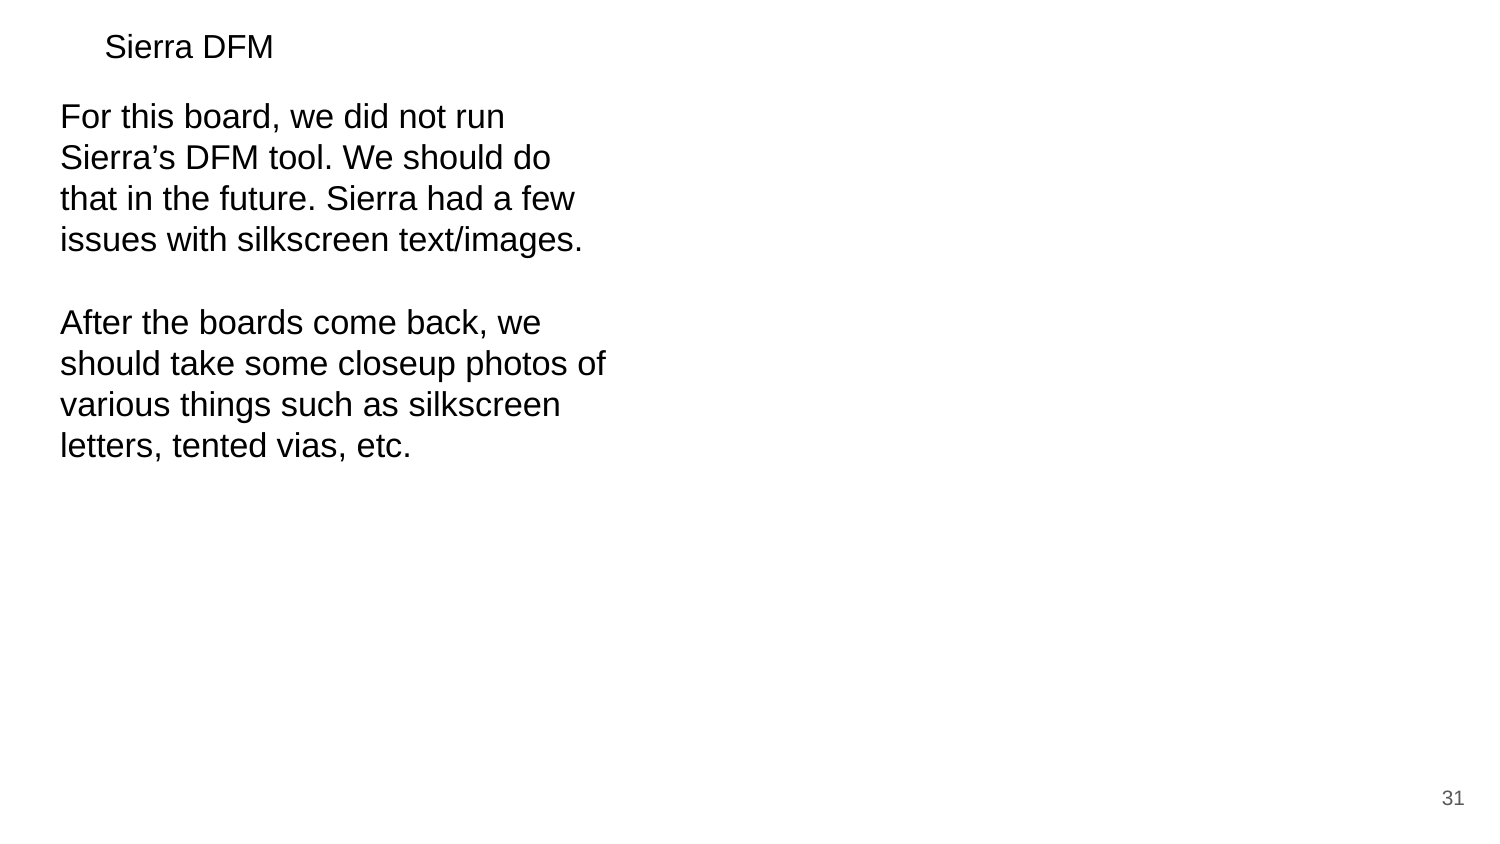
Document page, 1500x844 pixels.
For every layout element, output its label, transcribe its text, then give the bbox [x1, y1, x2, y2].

text_box Sierra DFM [89, 9, 804, 73]
slide_number 31 [1389, 764, 1480, 830]
text_box For this board, we did not run Sierra’s DFM tool. We should do that in the future. Sierra had a few issues with silkscreen text/images. After the boards come back, we should take some closeup photos of various things such as silkscreen letters, tented vias, etc. [45, 86, 622, 473]
